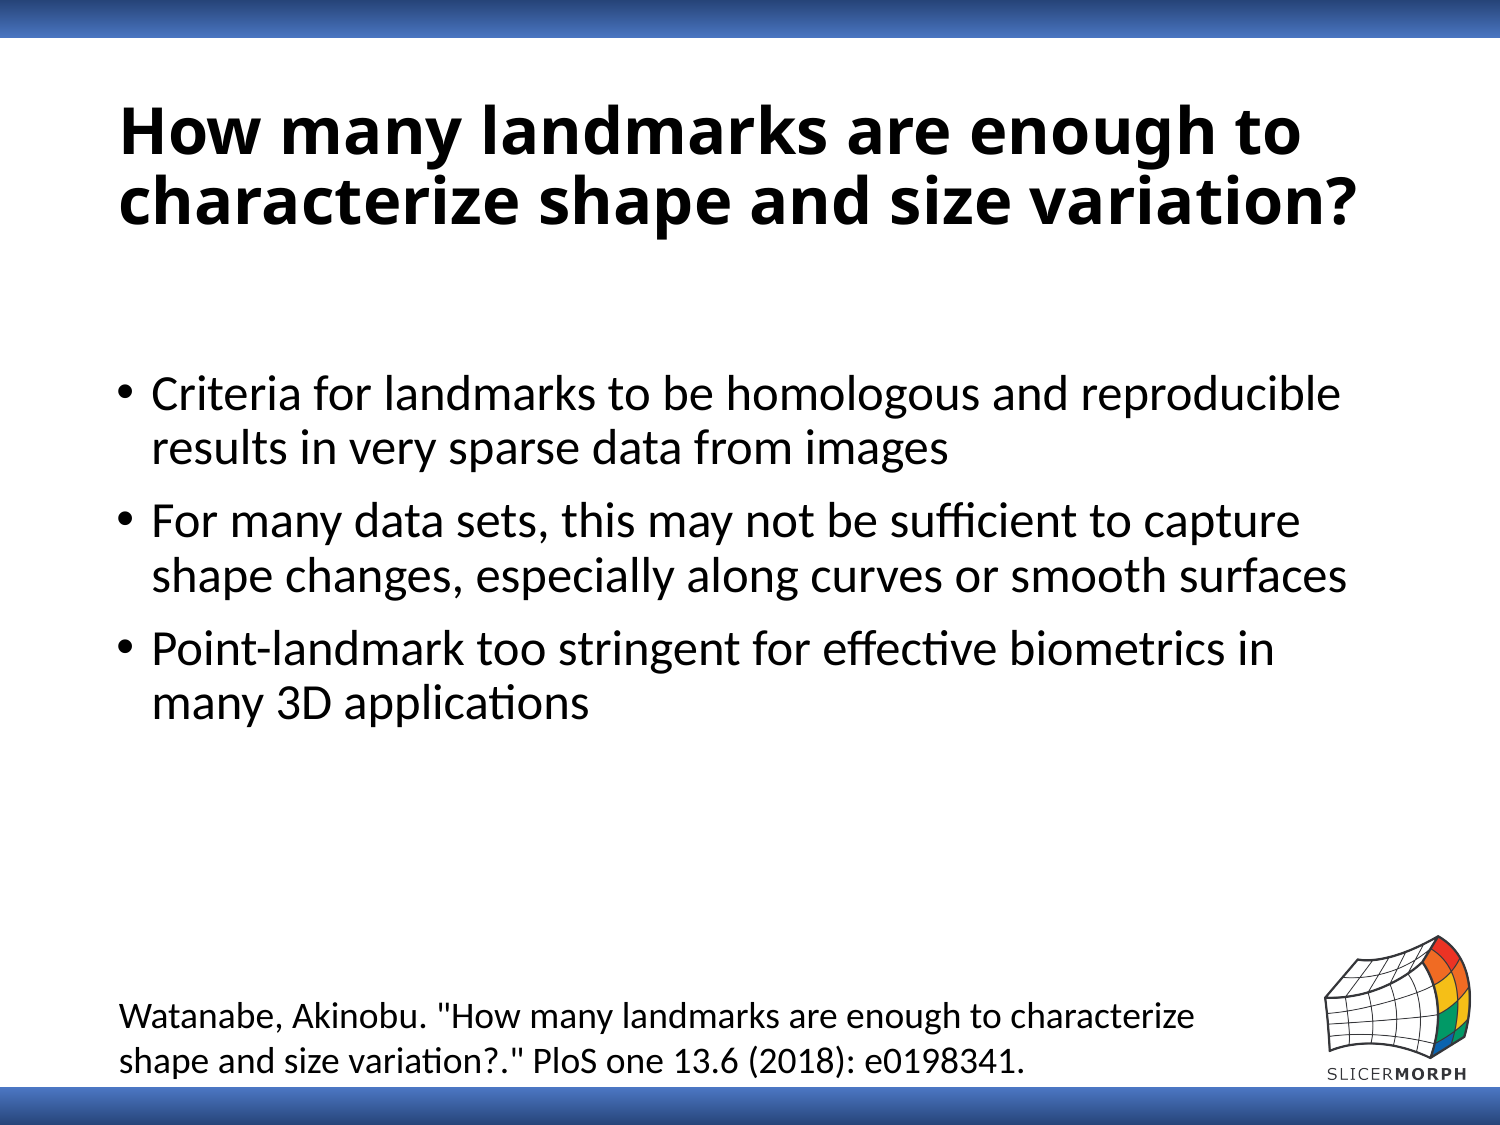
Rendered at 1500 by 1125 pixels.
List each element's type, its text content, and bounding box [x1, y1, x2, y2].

picture [1285, 927, 1500, 1087]
text_box Watanabe, Akinobu. "How many landmarks are enough to characterize shape and size variation?." PloS one 13.6 (2018): e0198341. [103, 983, 1295, 1089]
list Criteria for landmarks to be homologous and reproducible results in very sparse data from images For many data sets, this may not be sufficient to capture shape changes, especially along curves or smooth surfaces Point-landmark too stringent for effective biometrics in many 3D applications [101, 358, 1395, 780]
title How many landmarks are enough to characterize shape and size variation? [103, 59, 1397, 278]
